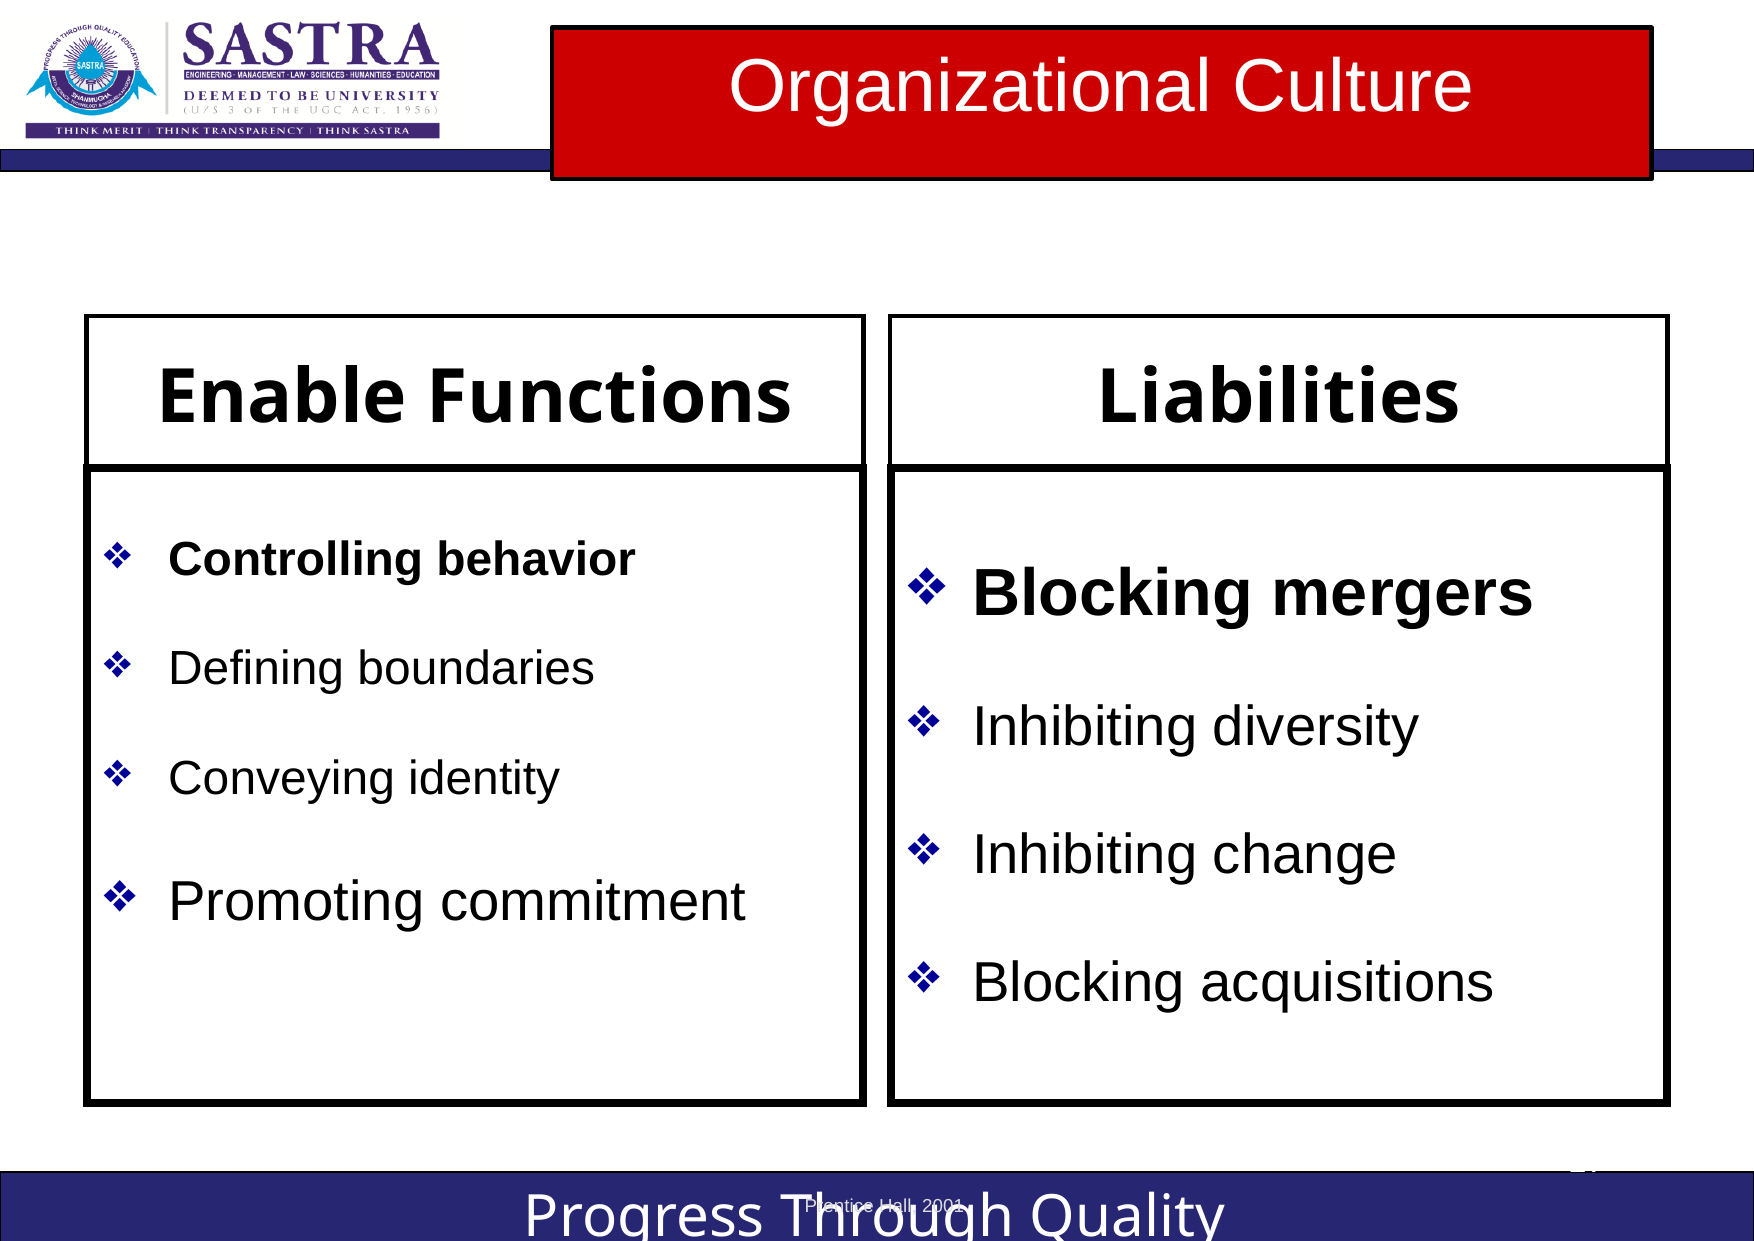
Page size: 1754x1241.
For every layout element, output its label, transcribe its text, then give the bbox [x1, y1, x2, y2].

text_box Liabilities [890, 315, 1668, 470]
picture [0, 13, 465, 146]
text_box Enable Functions [86, 315, 864, 470]
slide_number Prentice Hall, 2001 [262, 1184, 1506, 1241]
title Organizational Culture [551, 27, 1652, 180]
list Controlling behavior Defining boundaries Conveying identity Promoting commitment [86, 470, 864, 1104]
list Blocking mergers Inhibiting diversity Inhibiting change Blocking acquisitions [890, 470, 1668, 1104]
slide_number 17 [1256, 1129, 1623, 1214]
